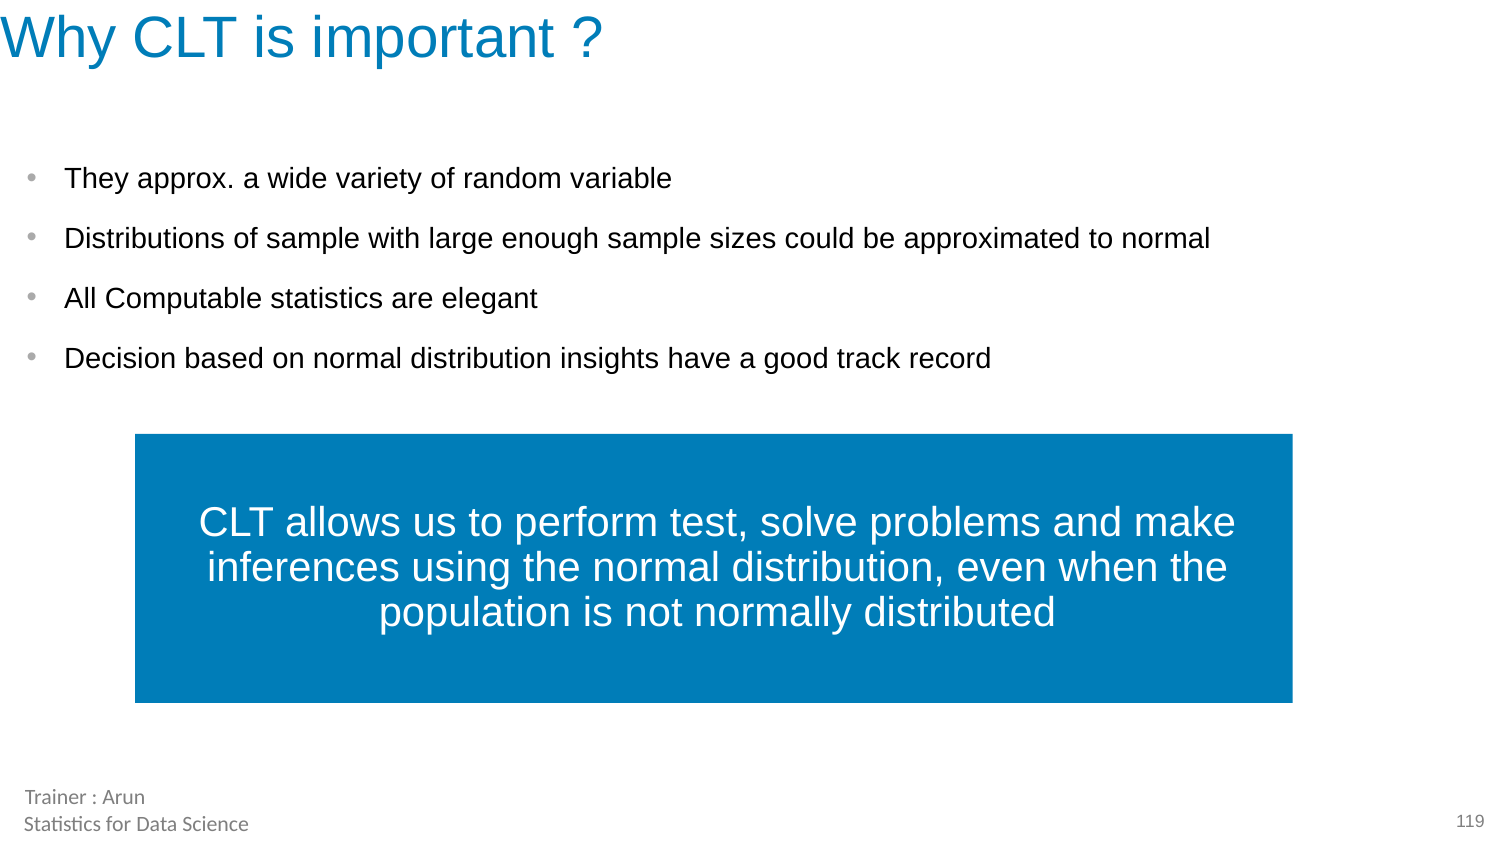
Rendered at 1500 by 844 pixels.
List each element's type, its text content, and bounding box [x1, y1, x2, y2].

list They approx. a wide variety of random variable Distributions of sample with large enough sample sizes could be approximated to normal All Computable statistics are elegant Decision based on normal distribution insights have a good track record [26, 159, 1235, 685]
title Why CLT is important ? [0, 0, 705, 105]
text_box CLT allows us to perform test, solve problems and make inferences using the normal distribution, even when the population is not normally distributed [135, 433, 1293, 703]
